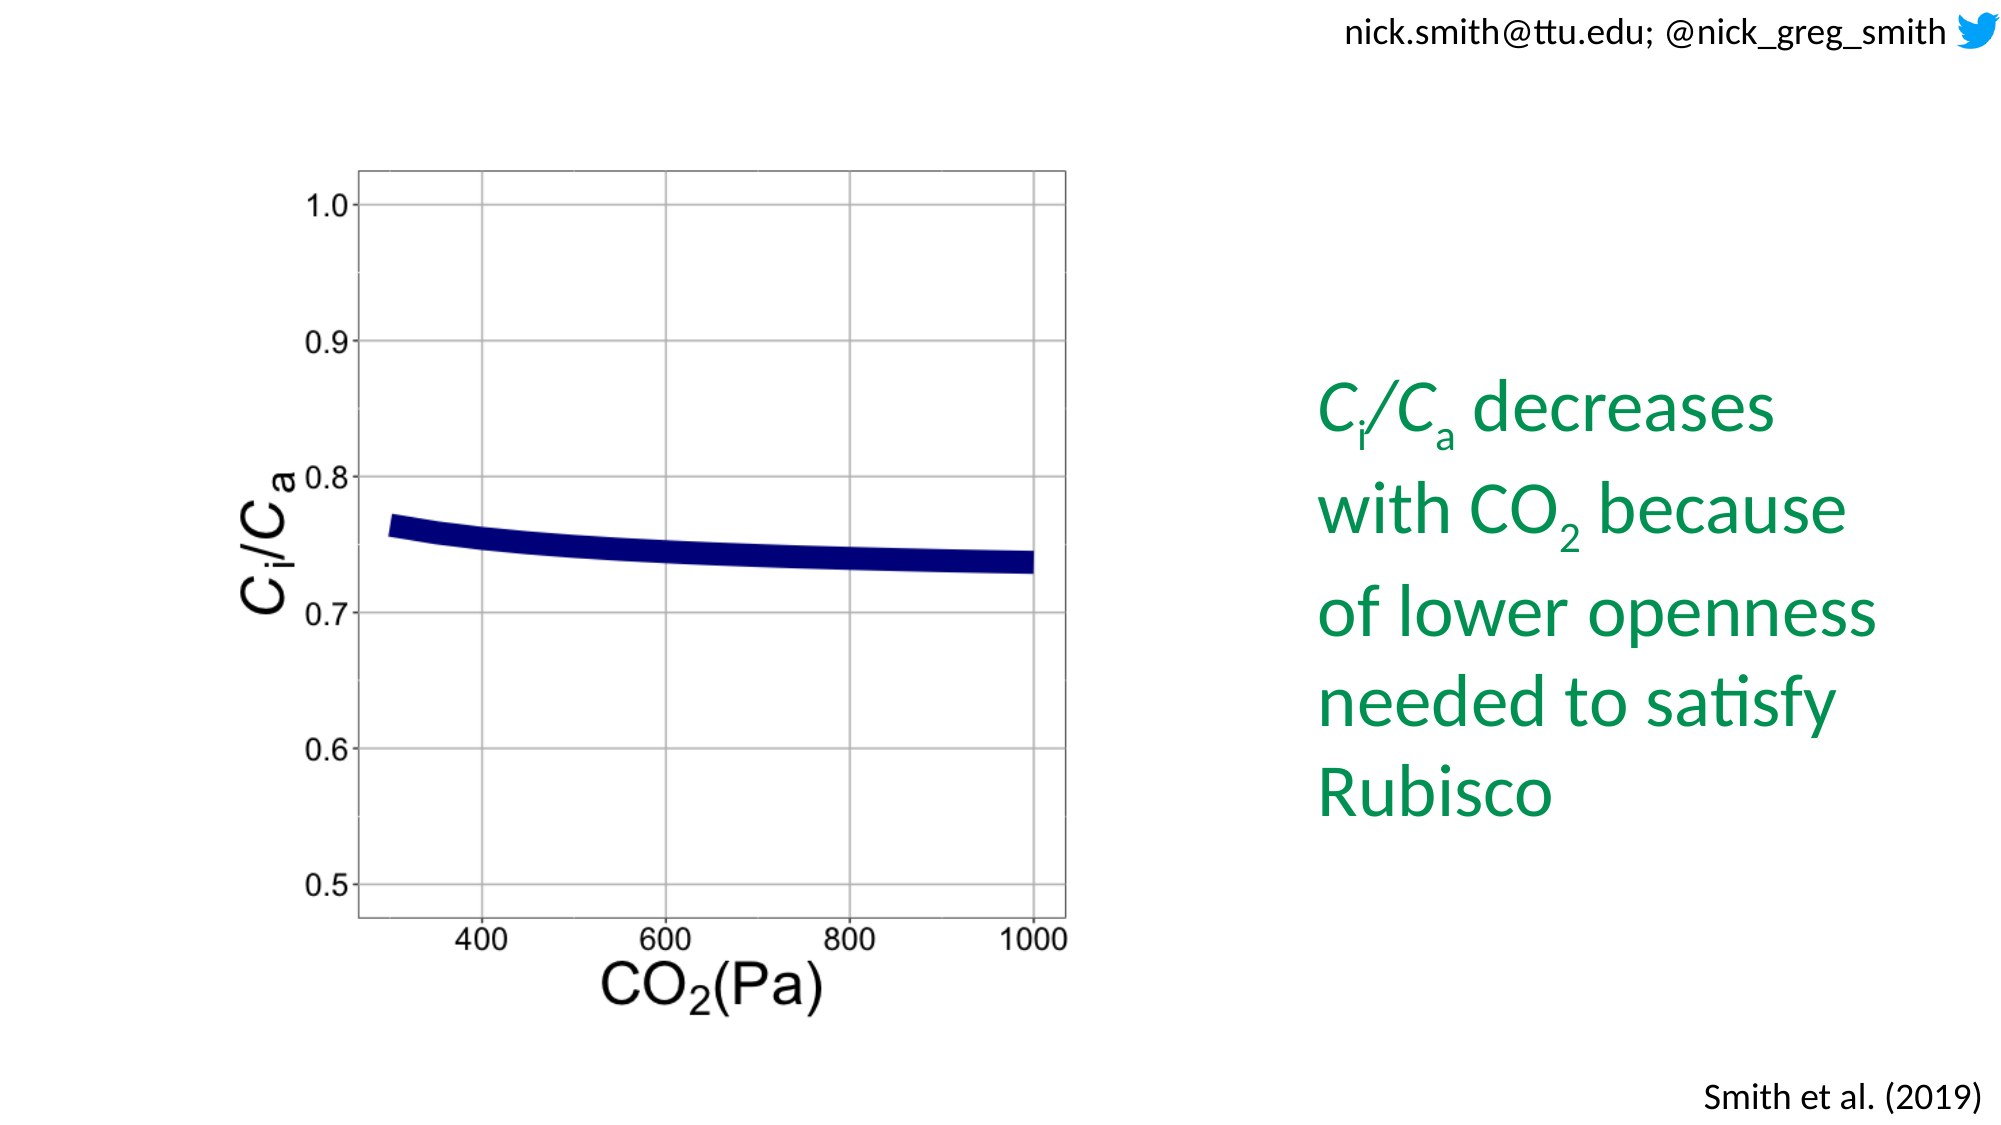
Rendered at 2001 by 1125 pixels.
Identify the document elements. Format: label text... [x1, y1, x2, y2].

text_box Ci/Ca decreases with CO2 because of lower openness needed to satisfy Rubisco [1302, 349, 1919, 839]
text_box Smith et al. (2019) [1689, 1064, 1998, 1125]
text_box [1325, 0, 2000, 61]
picture [231, 161, 1076, 1030]
